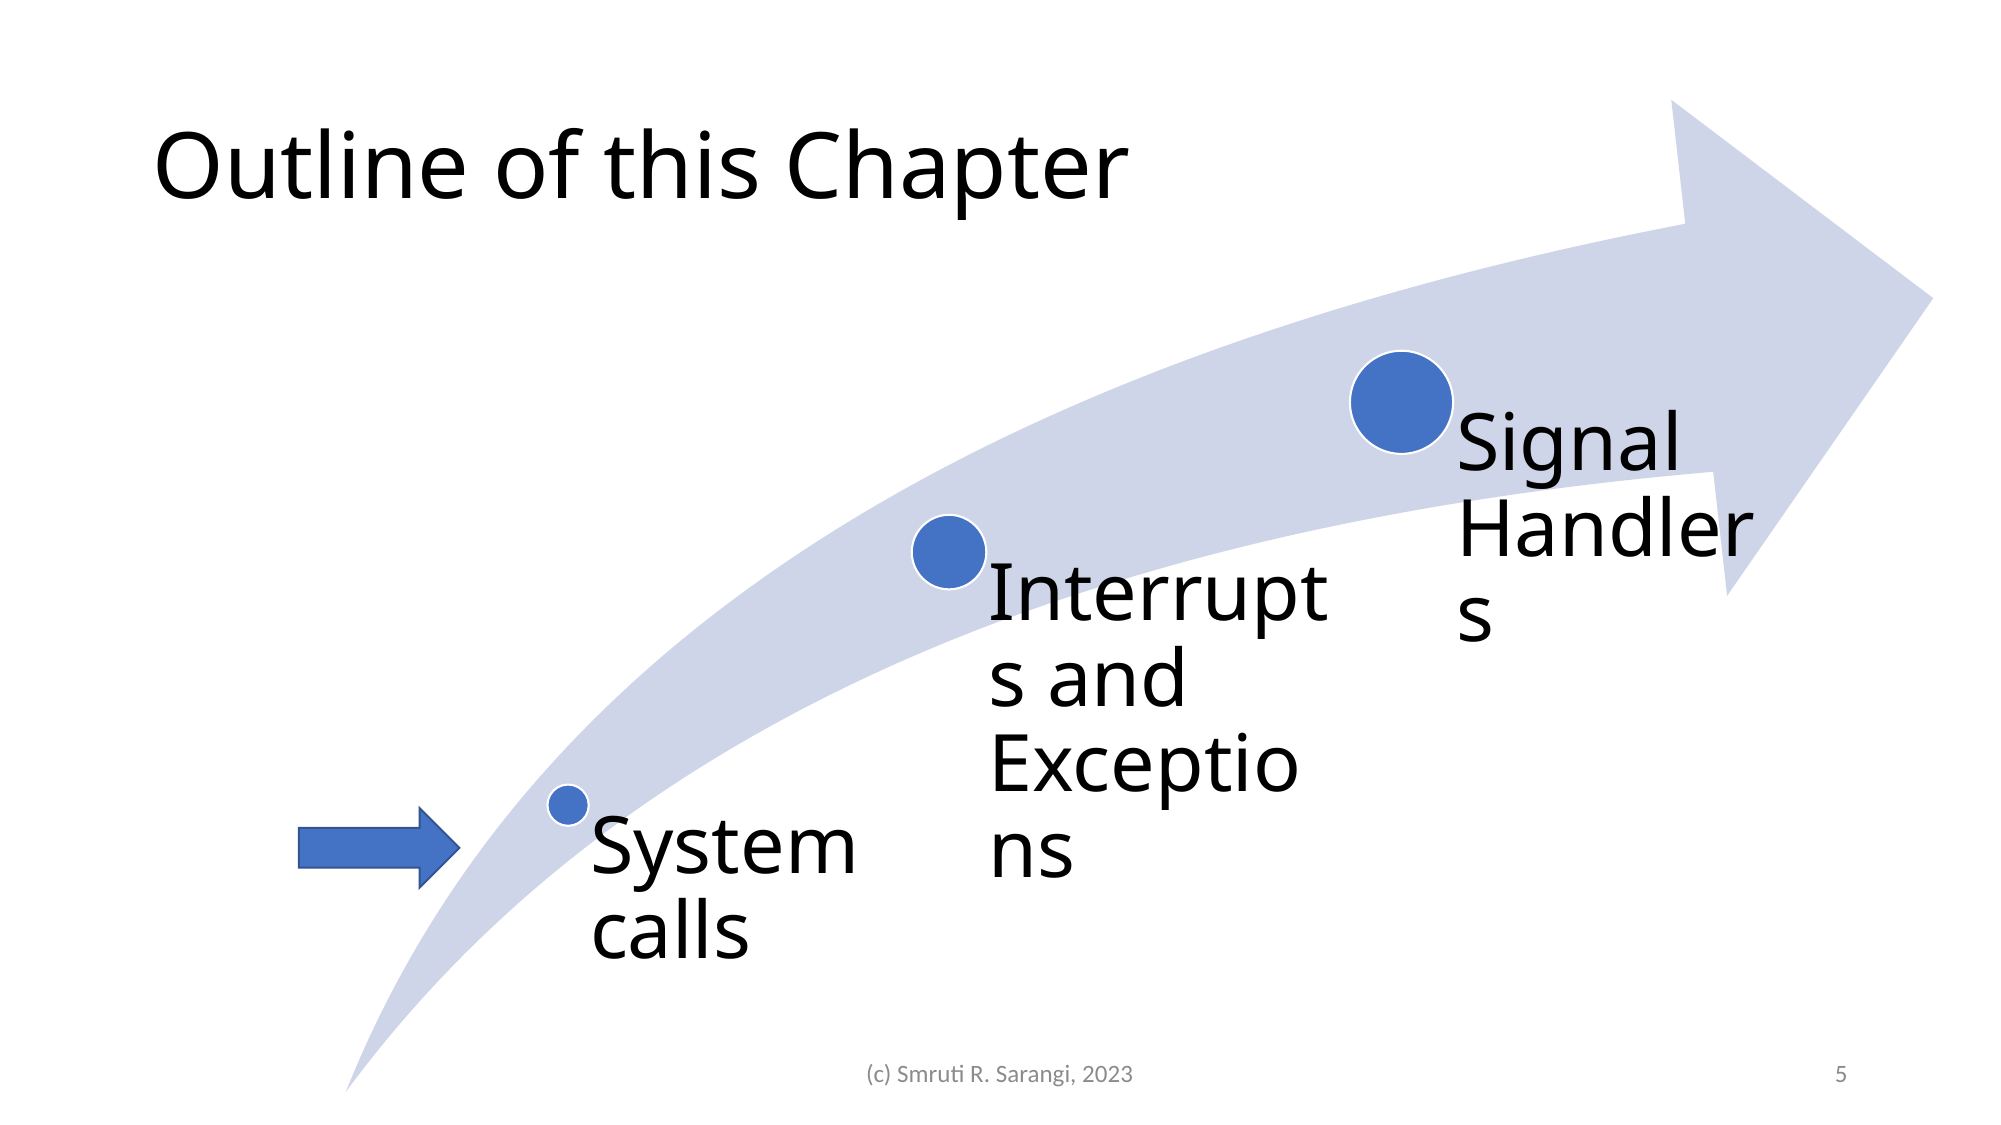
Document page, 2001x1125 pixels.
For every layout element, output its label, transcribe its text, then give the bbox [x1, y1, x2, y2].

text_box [345, 85, 1934, 1107]
text_box [297, 826, 345, 869]
title Outline of this Chapter [137, 59, 1863, 278]
